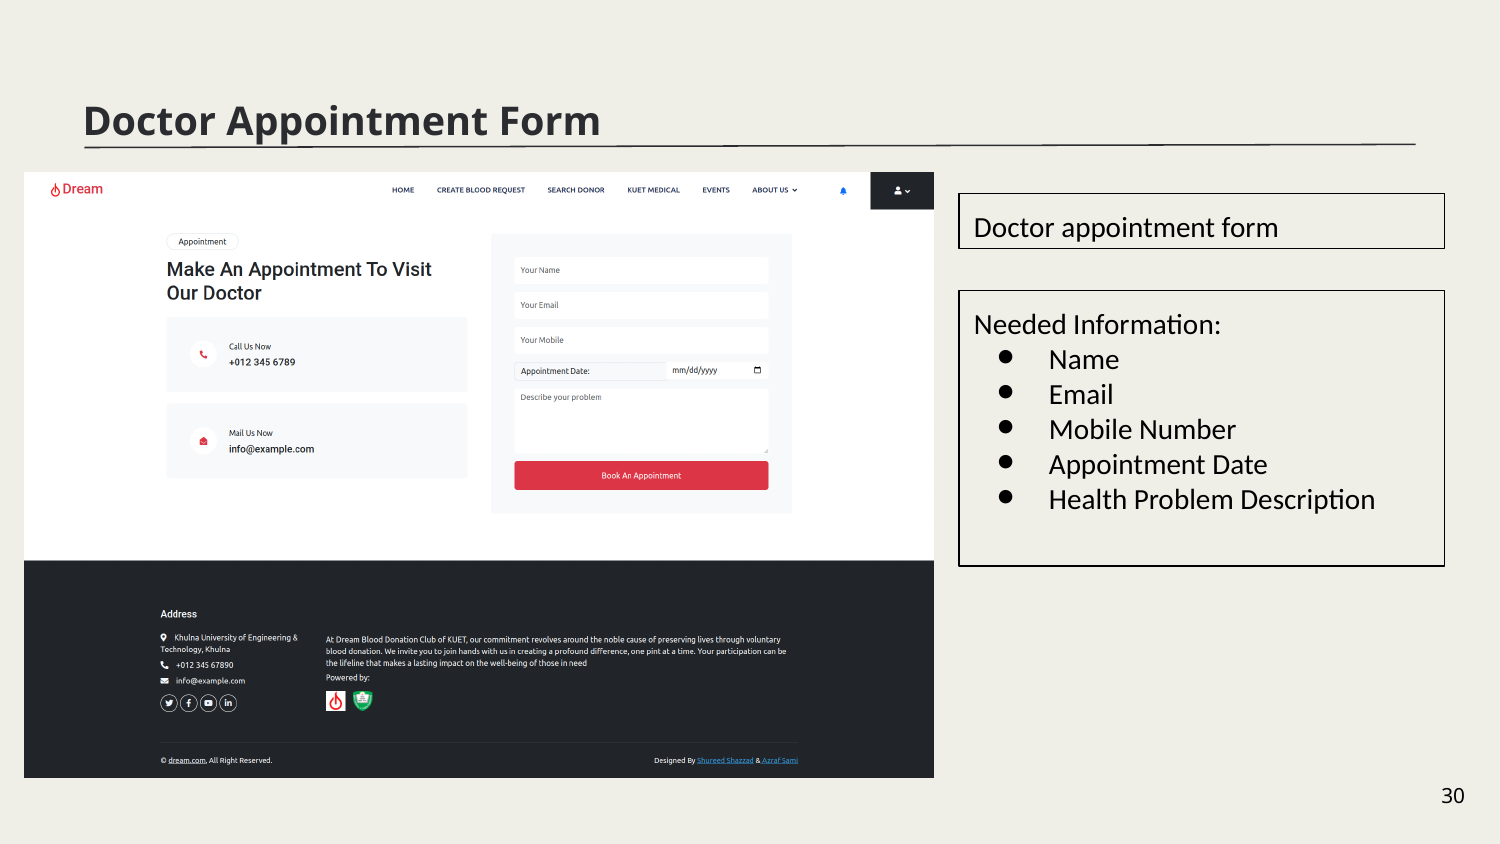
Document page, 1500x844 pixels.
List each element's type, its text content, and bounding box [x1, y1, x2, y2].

text_box Doctor Appointment Form [82, 77, 1414, 144]
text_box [84, 144, 1416, 148]
text_box Needed Information: Name Email Mobile Number Appointment Date Health Problem Description [958, 290, 1445, 567]
picture [24, 172, 935, 778]
text_box Doctor appointment form [958, 193, 1445, 249]
slide_number ‹#› [1389, 764, 1480, 830]
